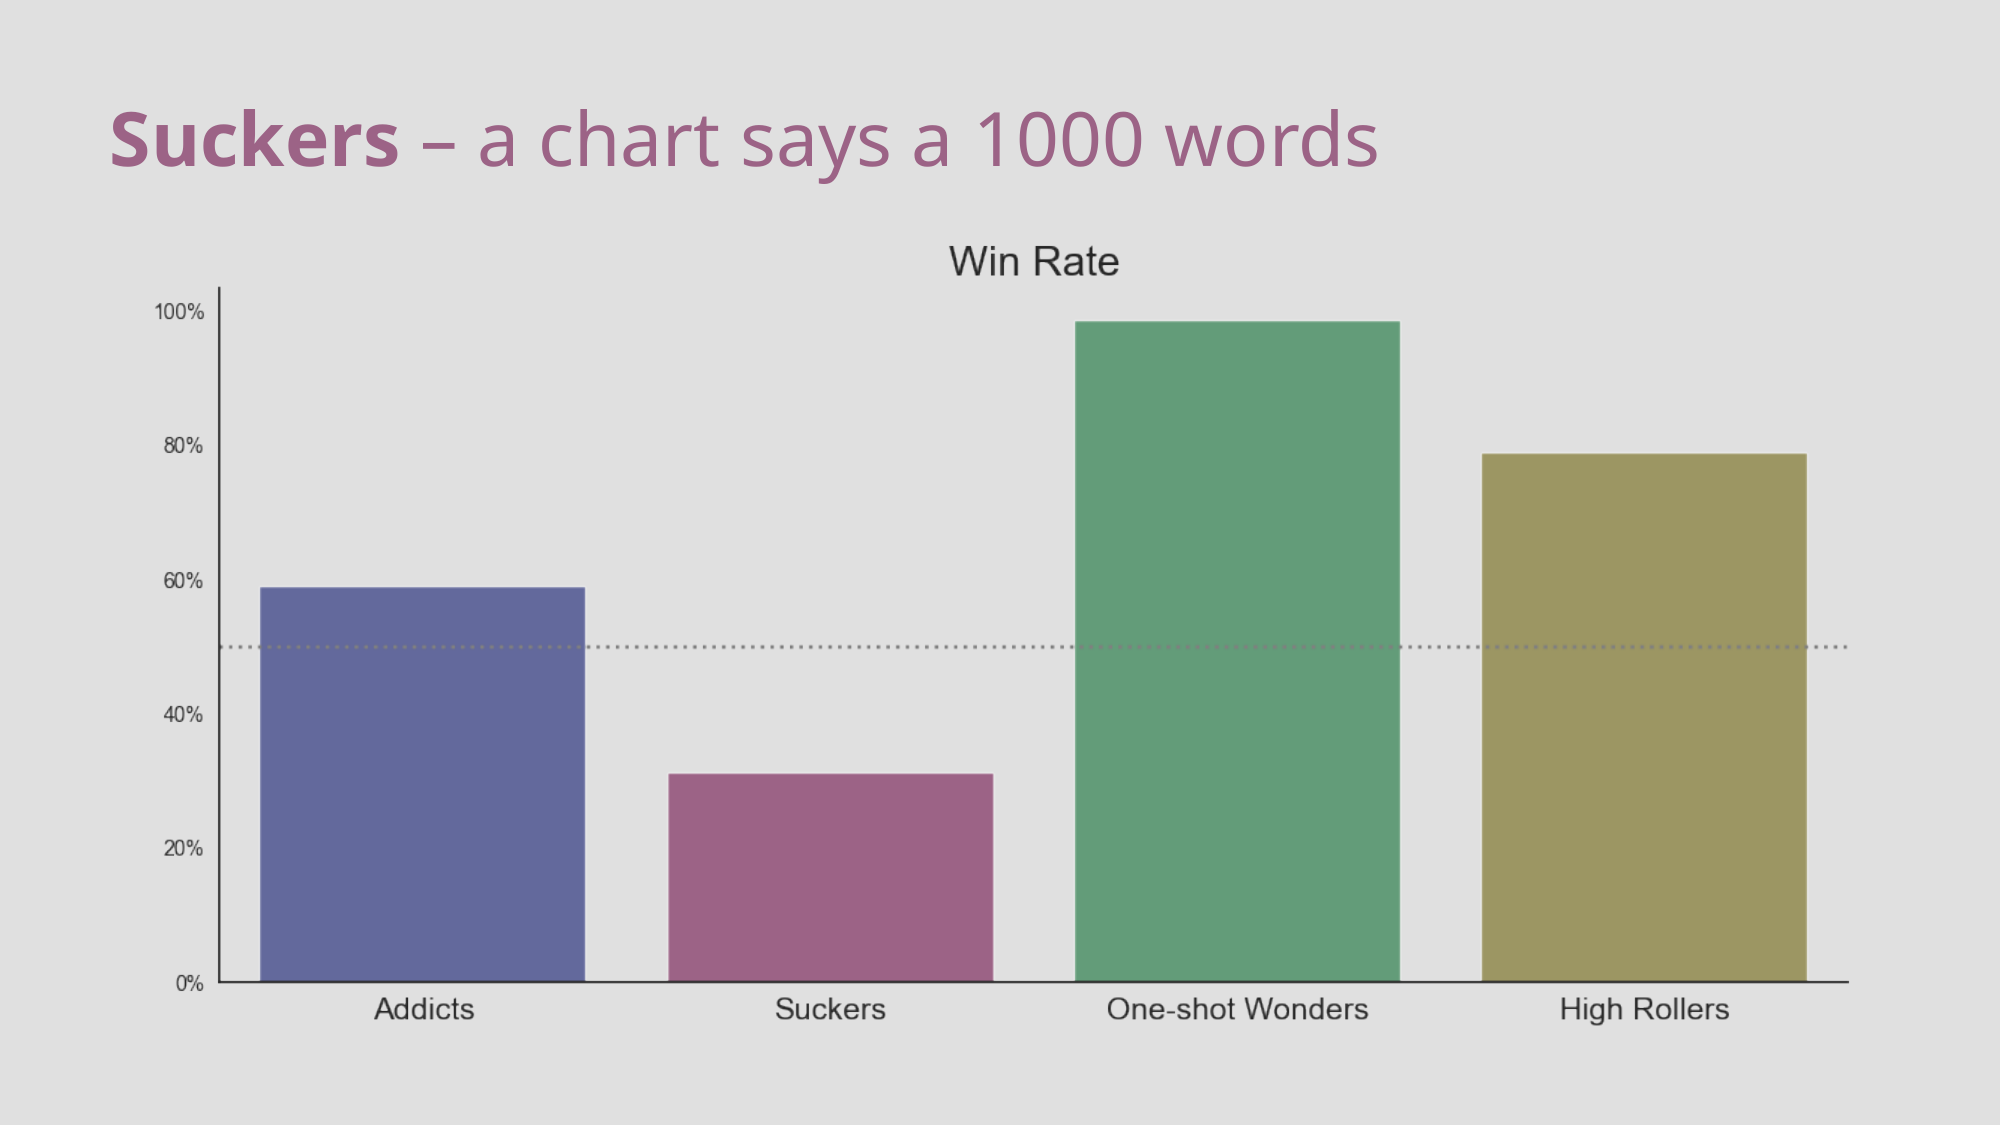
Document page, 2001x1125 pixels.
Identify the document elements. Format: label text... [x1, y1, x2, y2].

text_box Suckers – a chart says a 1000 words [94, 84, 1863, 190]
picture [136, 231, 1863, 1041]
